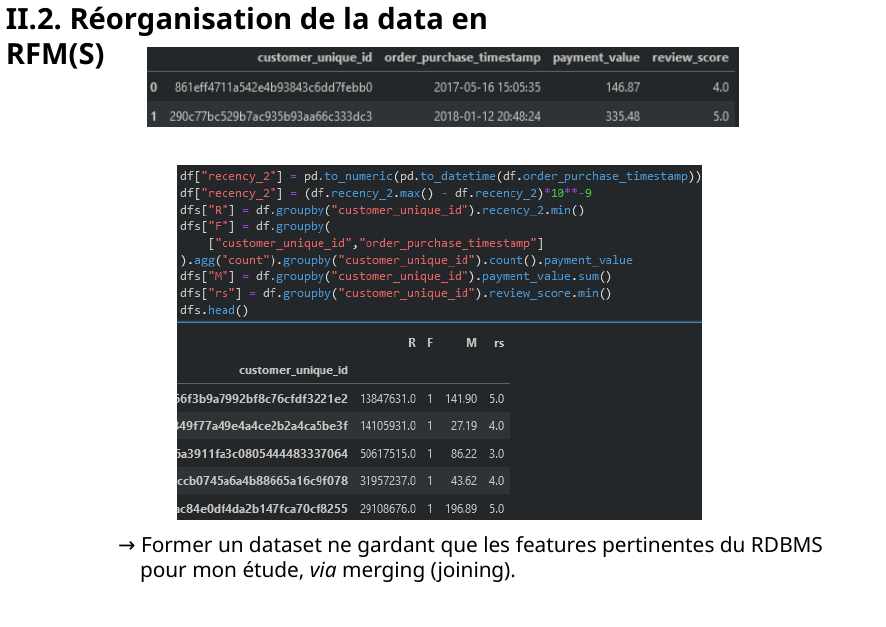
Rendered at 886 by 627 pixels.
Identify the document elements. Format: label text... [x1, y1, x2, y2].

text_box II.2. Réorganisation de la data en RFM(S) [0, 0, 591, 70]
picture [147, 47, 739, 127]
picture [177, 165, 702, 520]
text_box → Former un dataset ne gardant que les features pertinentes du RDBMS pour mon étude, via merging (joining). [118, 531, 886, 582]
